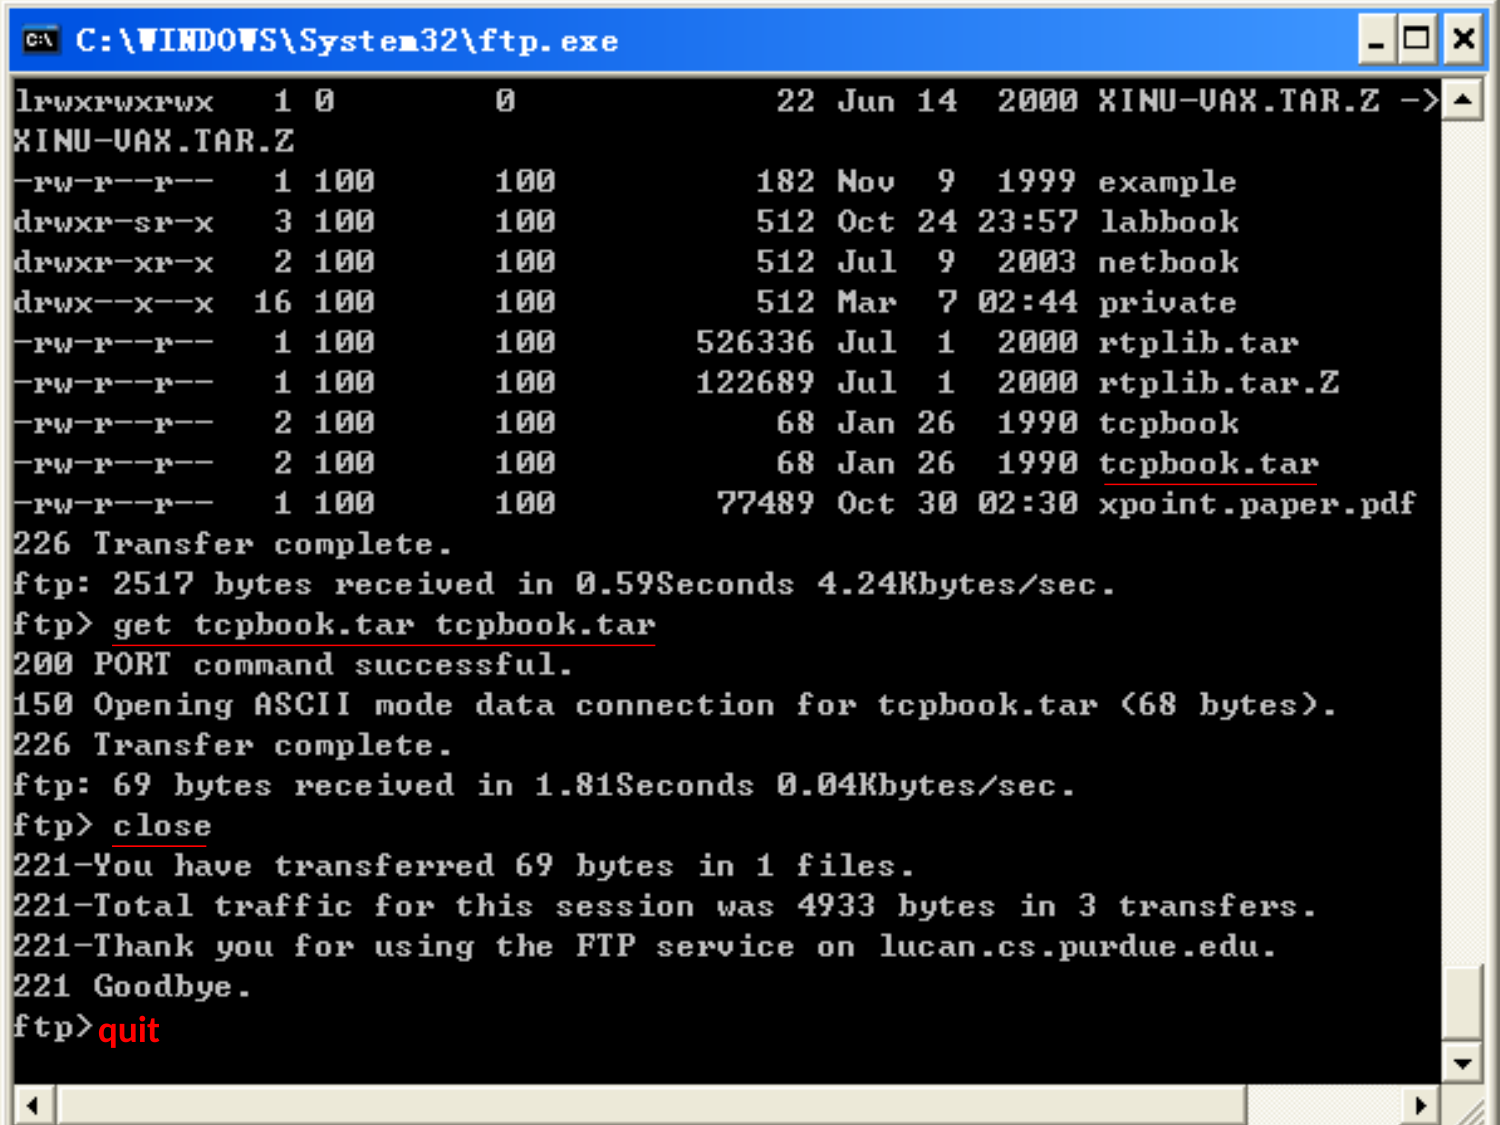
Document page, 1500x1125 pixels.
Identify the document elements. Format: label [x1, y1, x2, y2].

list [0, 0, 1500, 1125]
